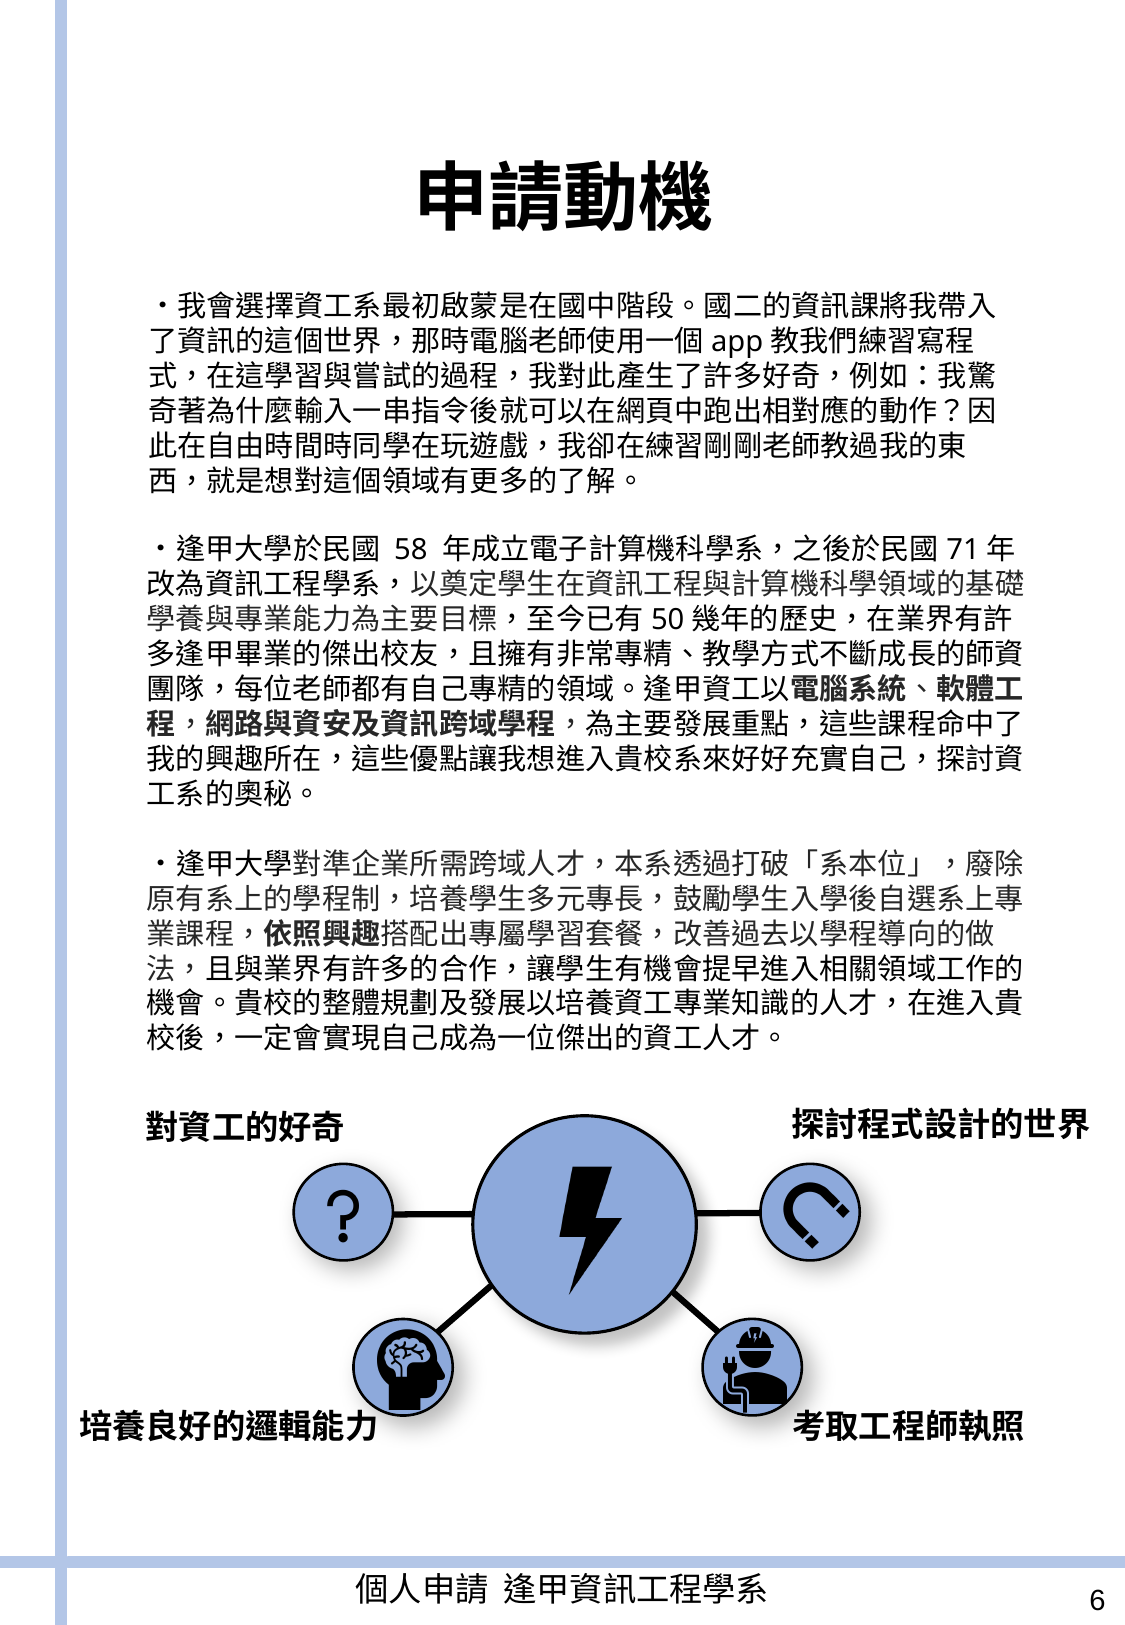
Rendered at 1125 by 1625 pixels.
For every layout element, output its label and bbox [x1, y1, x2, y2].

text_box [0, 0, 1125, 1625]
